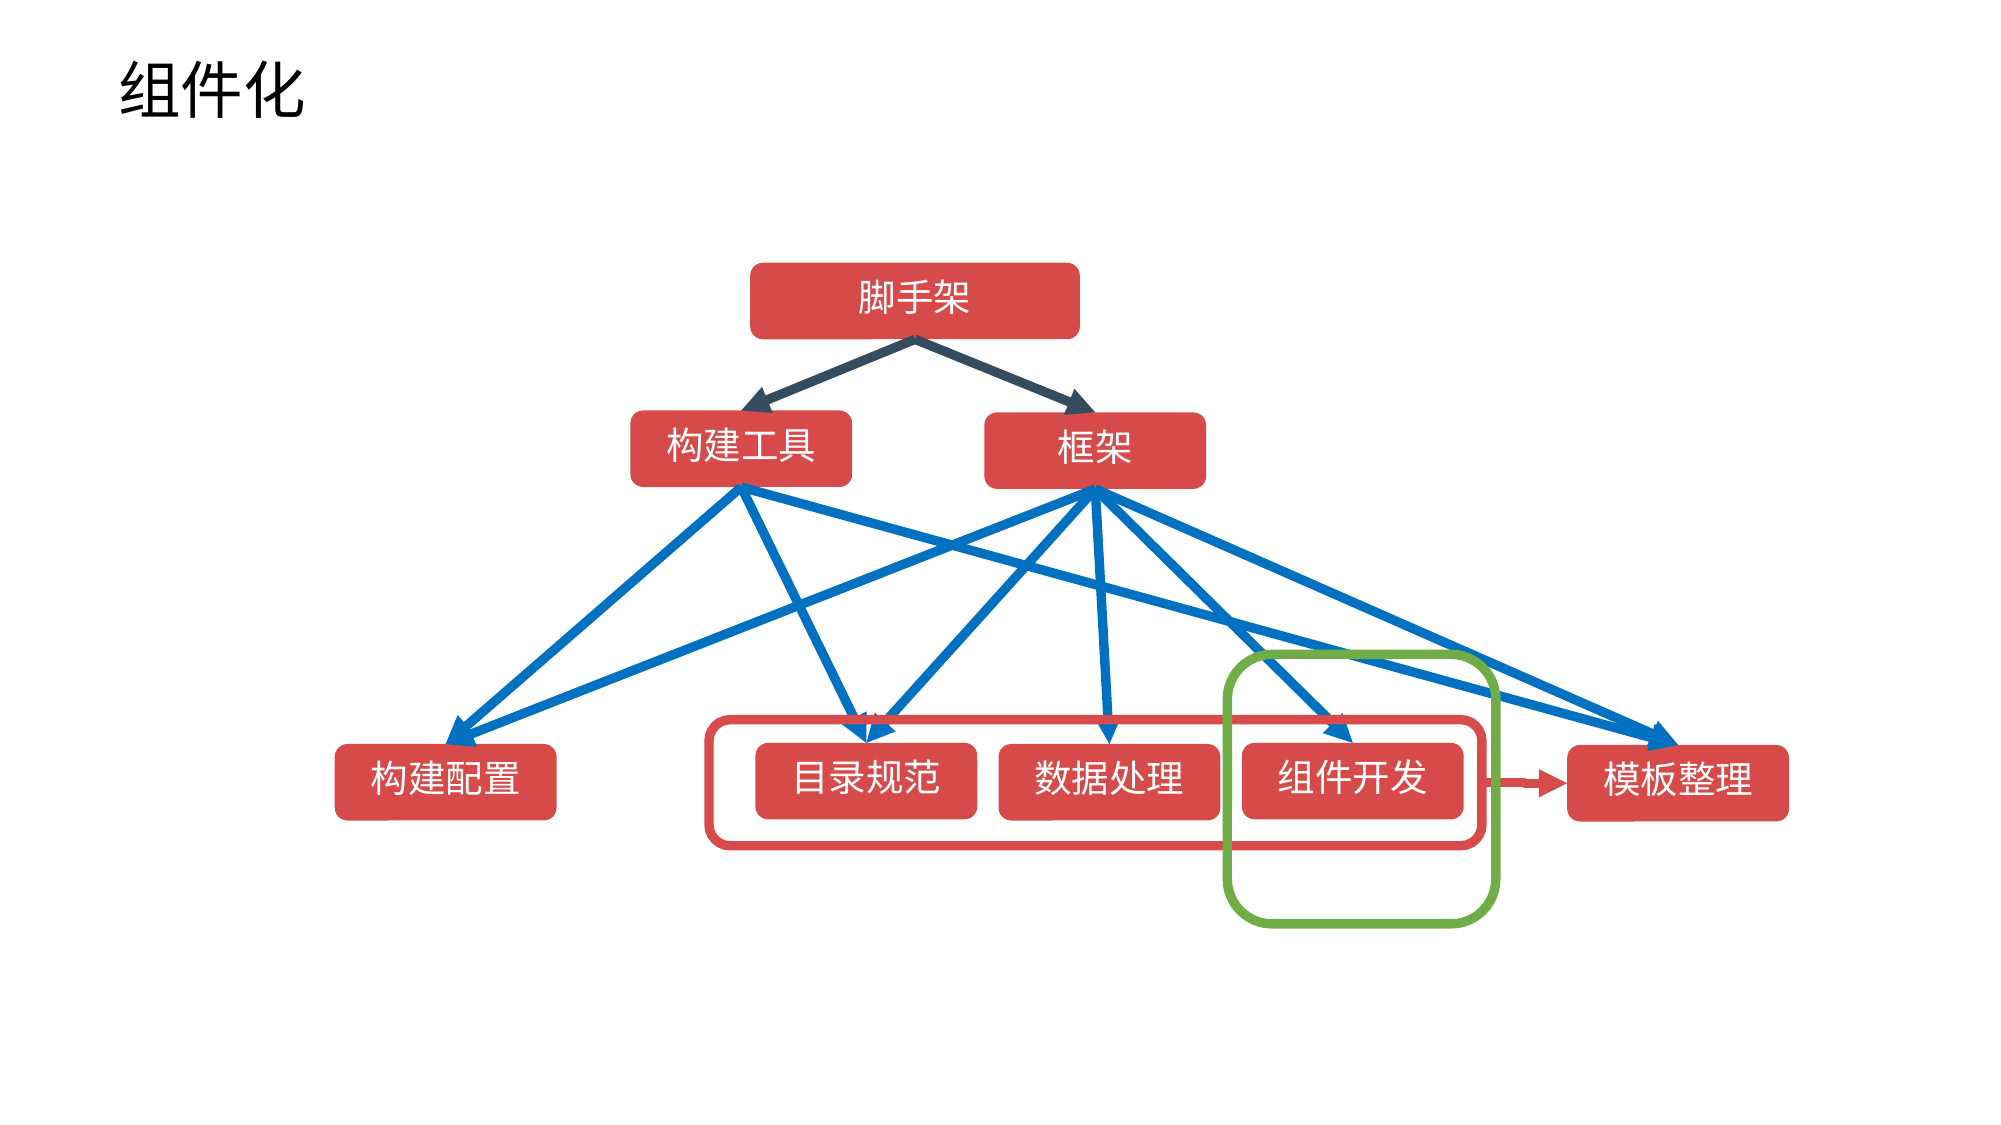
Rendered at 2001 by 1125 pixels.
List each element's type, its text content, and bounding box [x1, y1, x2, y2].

text_box [1226, 745, 1497, 925]
text_box 脚手架 [750, 262, 1080, 339]
text_box 框架 [984, 412, 1207, 487]
text_box [707, 745, 1226, 847]
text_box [741, 339, 914, 411]
text_box 构建配置 [334, 743, 557, 821]
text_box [914, 339, 1096, 413]
text_box 模板整理 [1567, 744, 1790, 822]
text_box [445, 487, 742, 745]
text_box 构建工具 [630, 410, 853, 487]
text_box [742, 487, 1679, 745]
text_box 组件化 [103, 44, 1397, 132]
